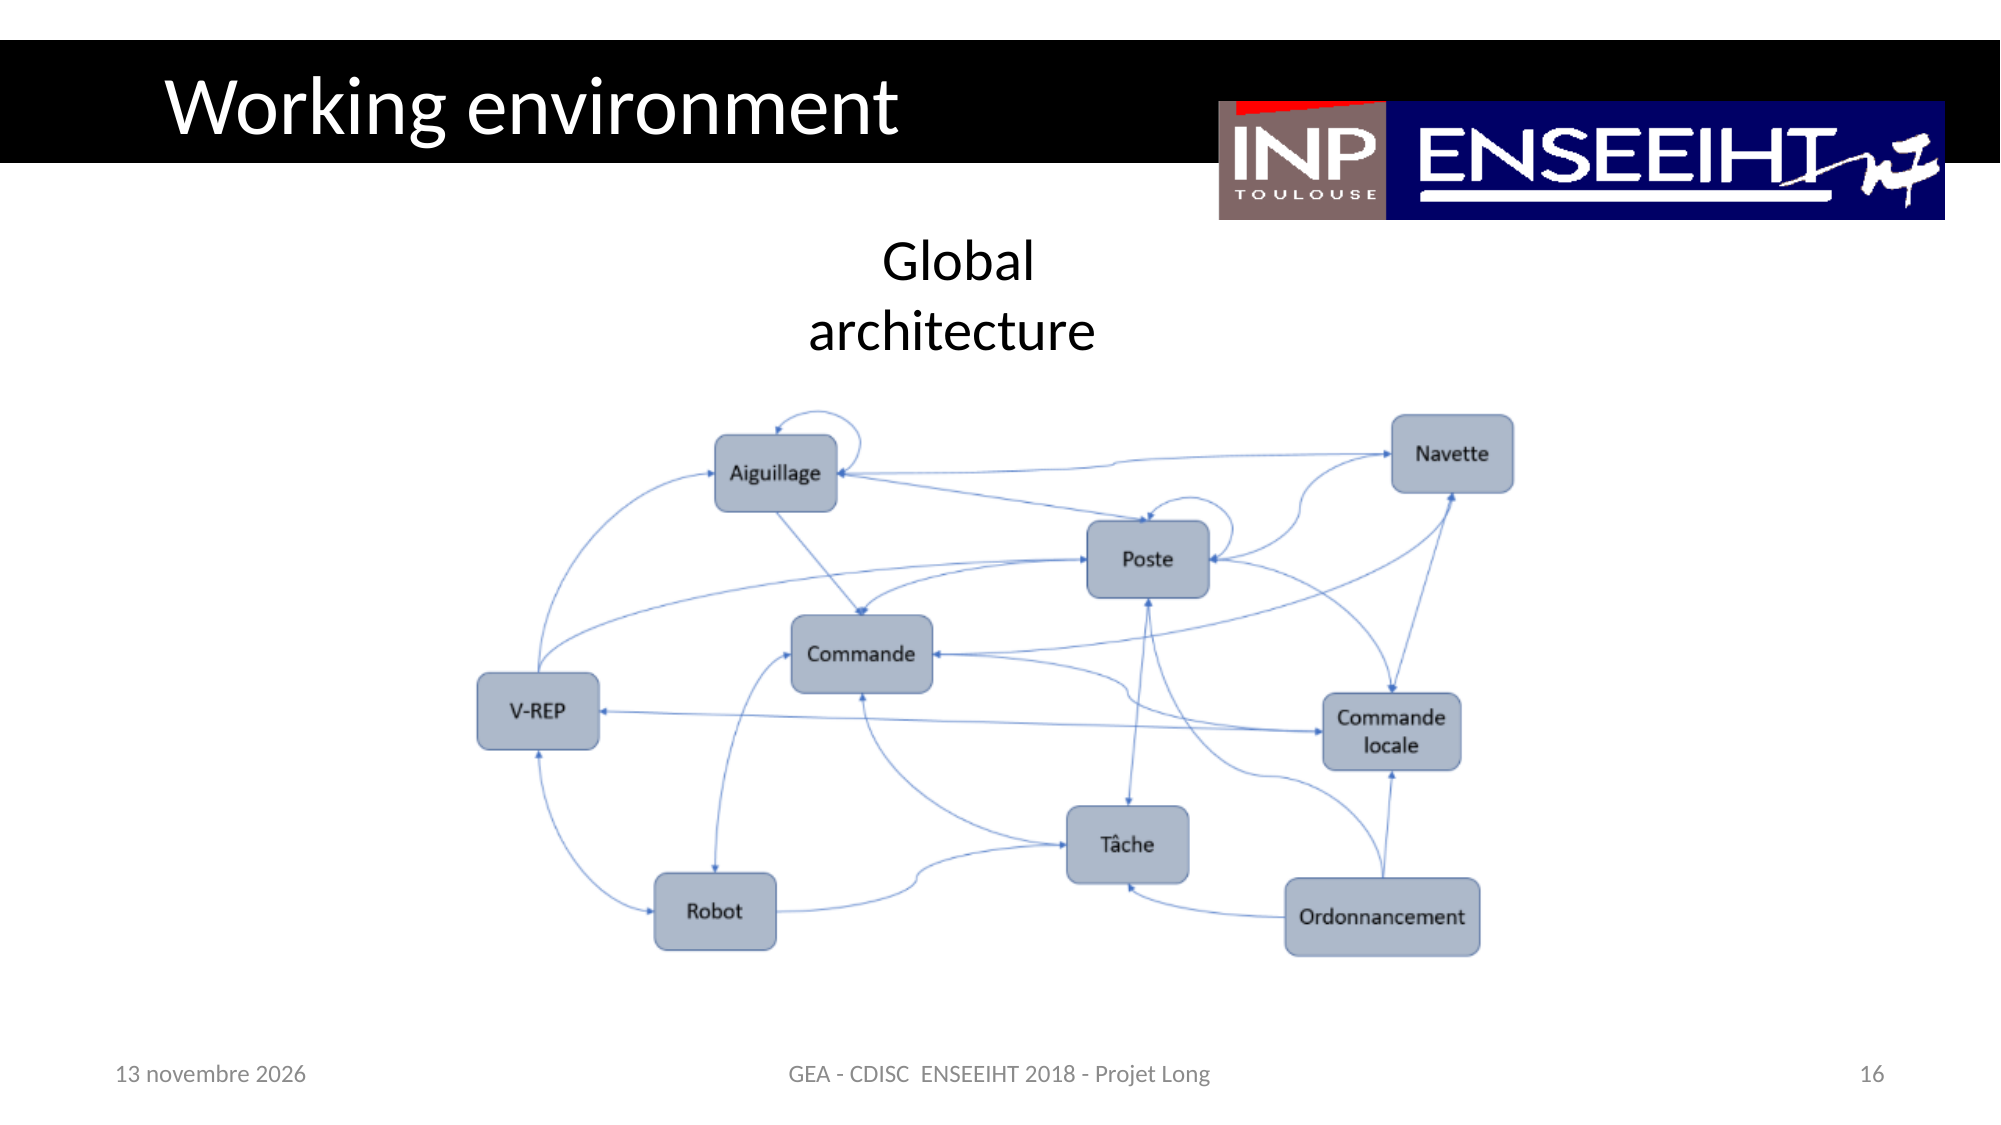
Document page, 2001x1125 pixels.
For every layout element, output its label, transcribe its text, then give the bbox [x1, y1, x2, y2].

picture [1218, 101, 1946, 221]
picture [466, 383, 1534, 984]
text_box Global architecture [730, 214, 1188, 370]
slide_number 16 [1433, 1042, 1900, 1103]
text_box Working environment [0, 40, 2000, 163]
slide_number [99, 1042, 567, 1103]
footer GEA - CDISC ENSEEIHT 2018 - Projet Long [683, 1042, 1317, 1103]
